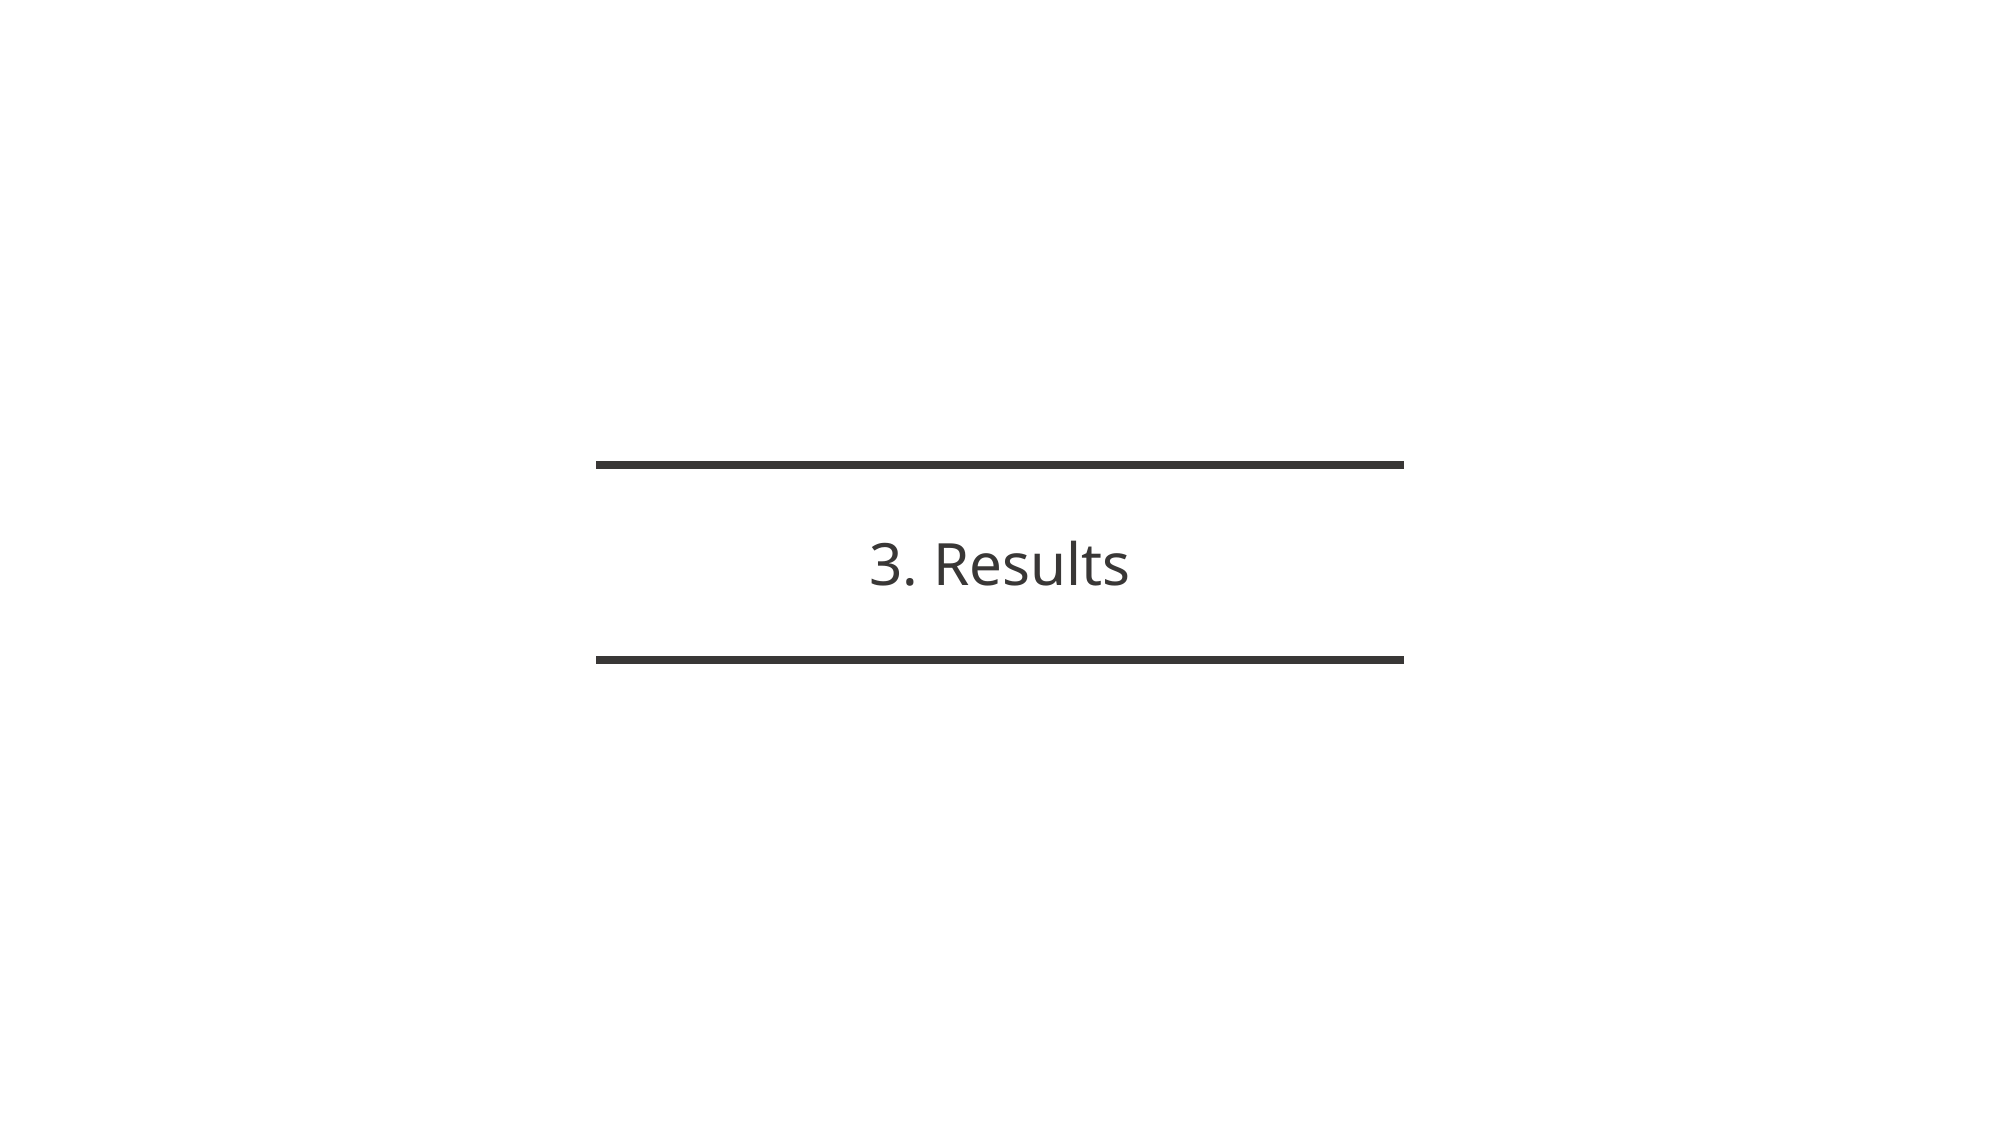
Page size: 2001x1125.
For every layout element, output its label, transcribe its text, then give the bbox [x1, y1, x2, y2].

text_box 3. Results [854, 519, 1146, 605]
